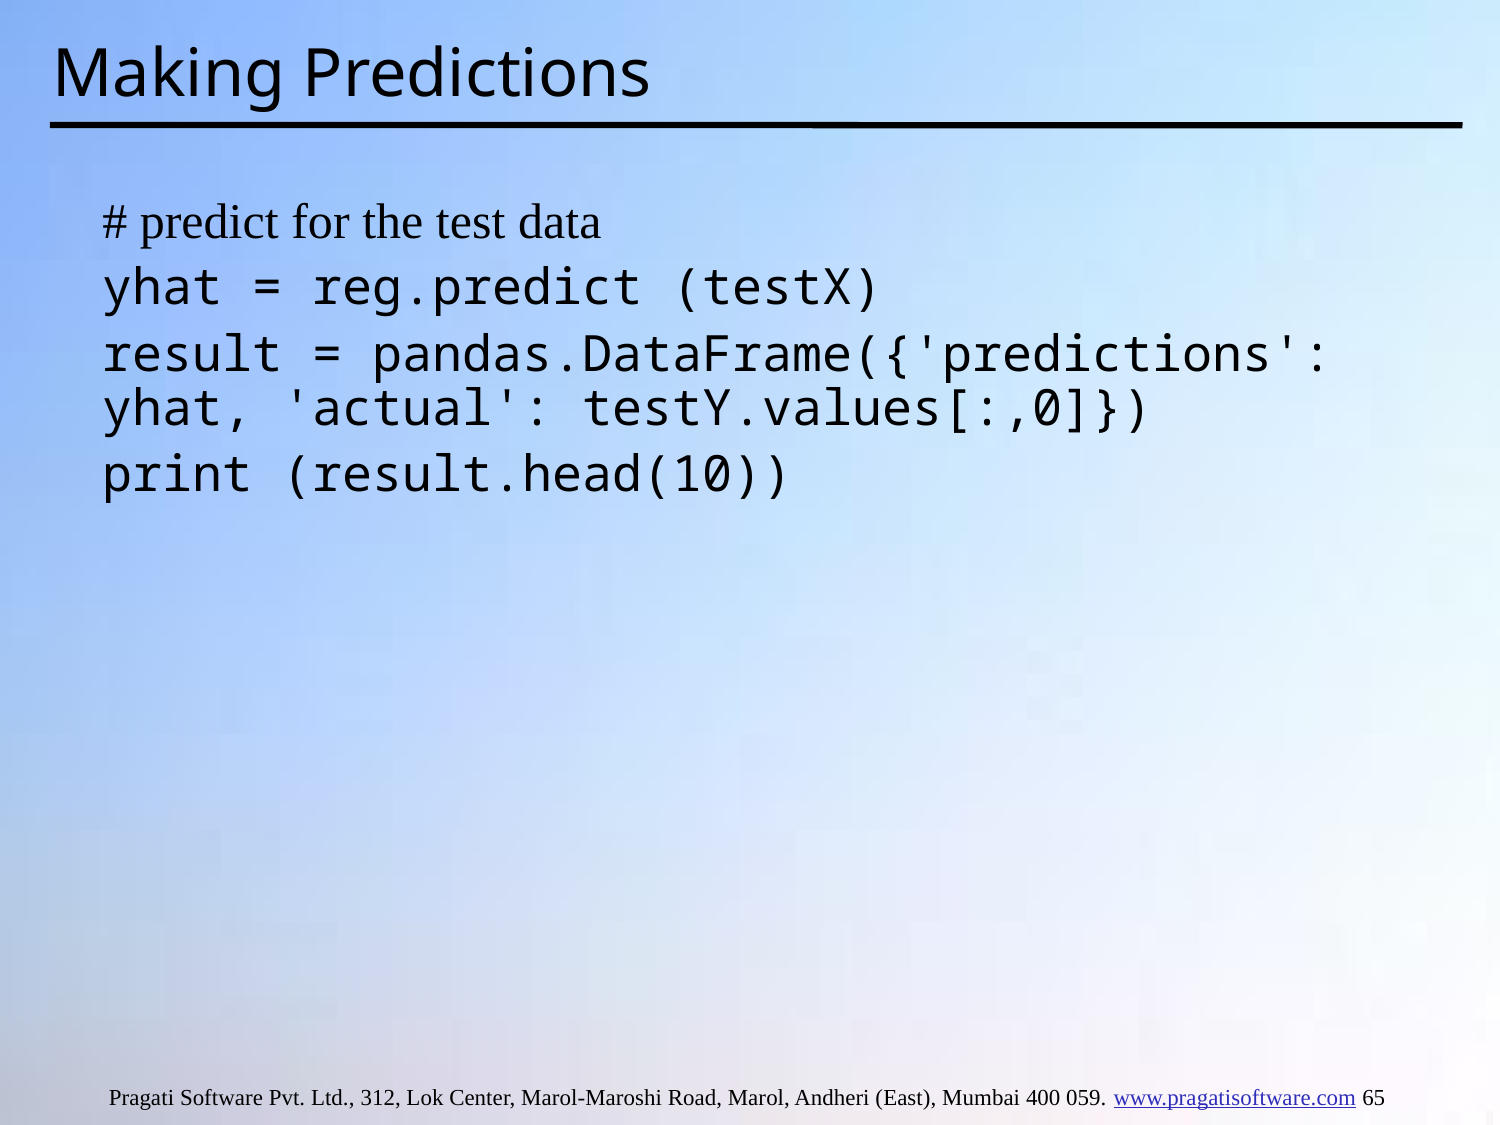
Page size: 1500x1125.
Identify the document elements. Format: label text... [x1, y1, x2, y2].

title Making Predictions [37, 0, 1462, 137]
list # predict for the test data yhat = reg.predict (testX) result = pandas.DataFrame({'predictions': yhat, 'actual': testY.values[:,0]}) print (result.head(10)) [87, 187, 1412, 1063]
picture [0, 0, 1500, 1125]
